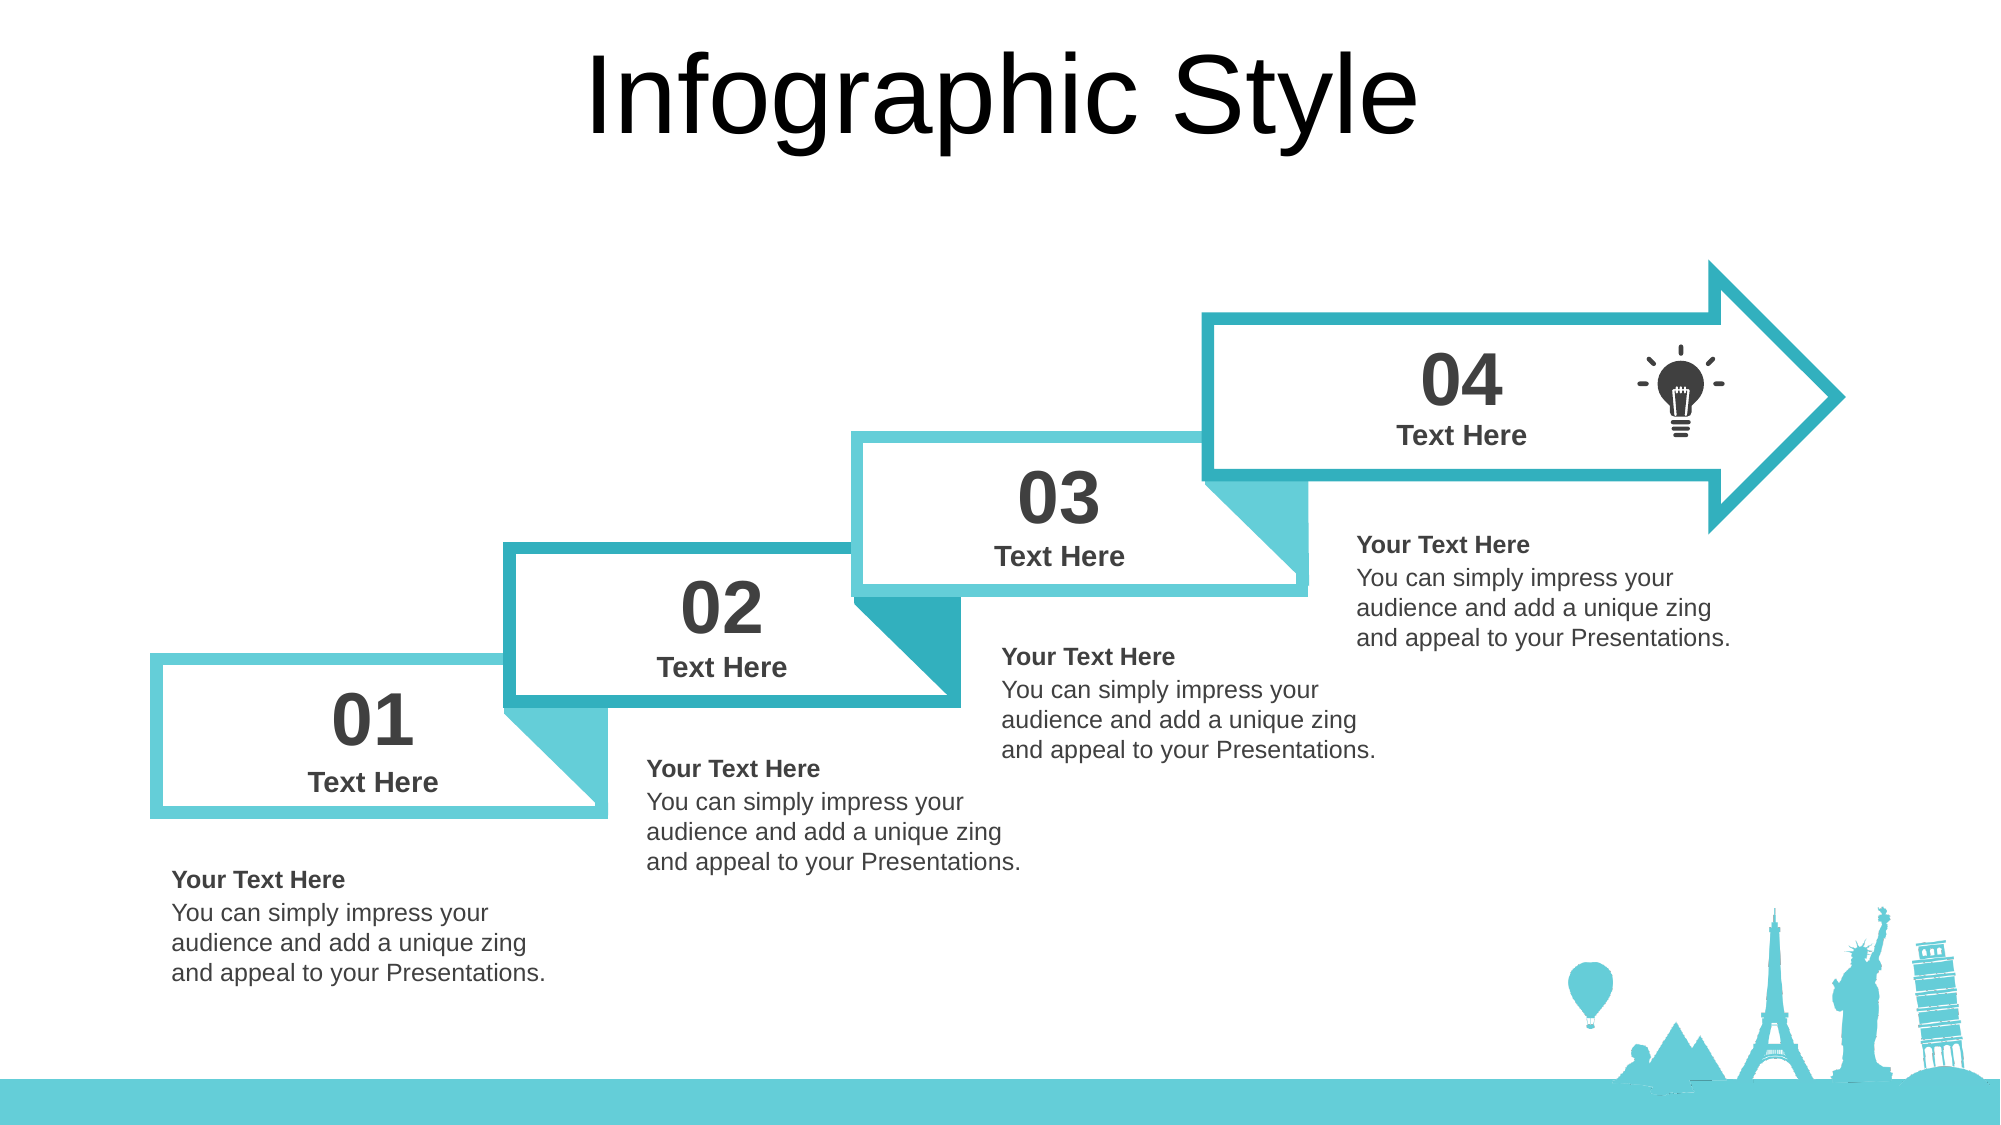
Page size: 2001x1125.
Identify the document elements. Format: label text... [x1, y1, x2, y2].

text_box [631, 744, 1039, 885]
picture [1733, 908, 1816, 1083]
picture [1568, 962, 1727, 1096]
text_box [156, 856, 582, 996]
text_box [1341, 520, 1749, 661]
list Infographic Style [53, 38, 1952, 157]
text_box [986, 632, 1394, 773]
picture [1830, 906, 1893, 1083]
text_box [156, 274, 1838, 813]
picture [1899, 940, 1990, 1086]
